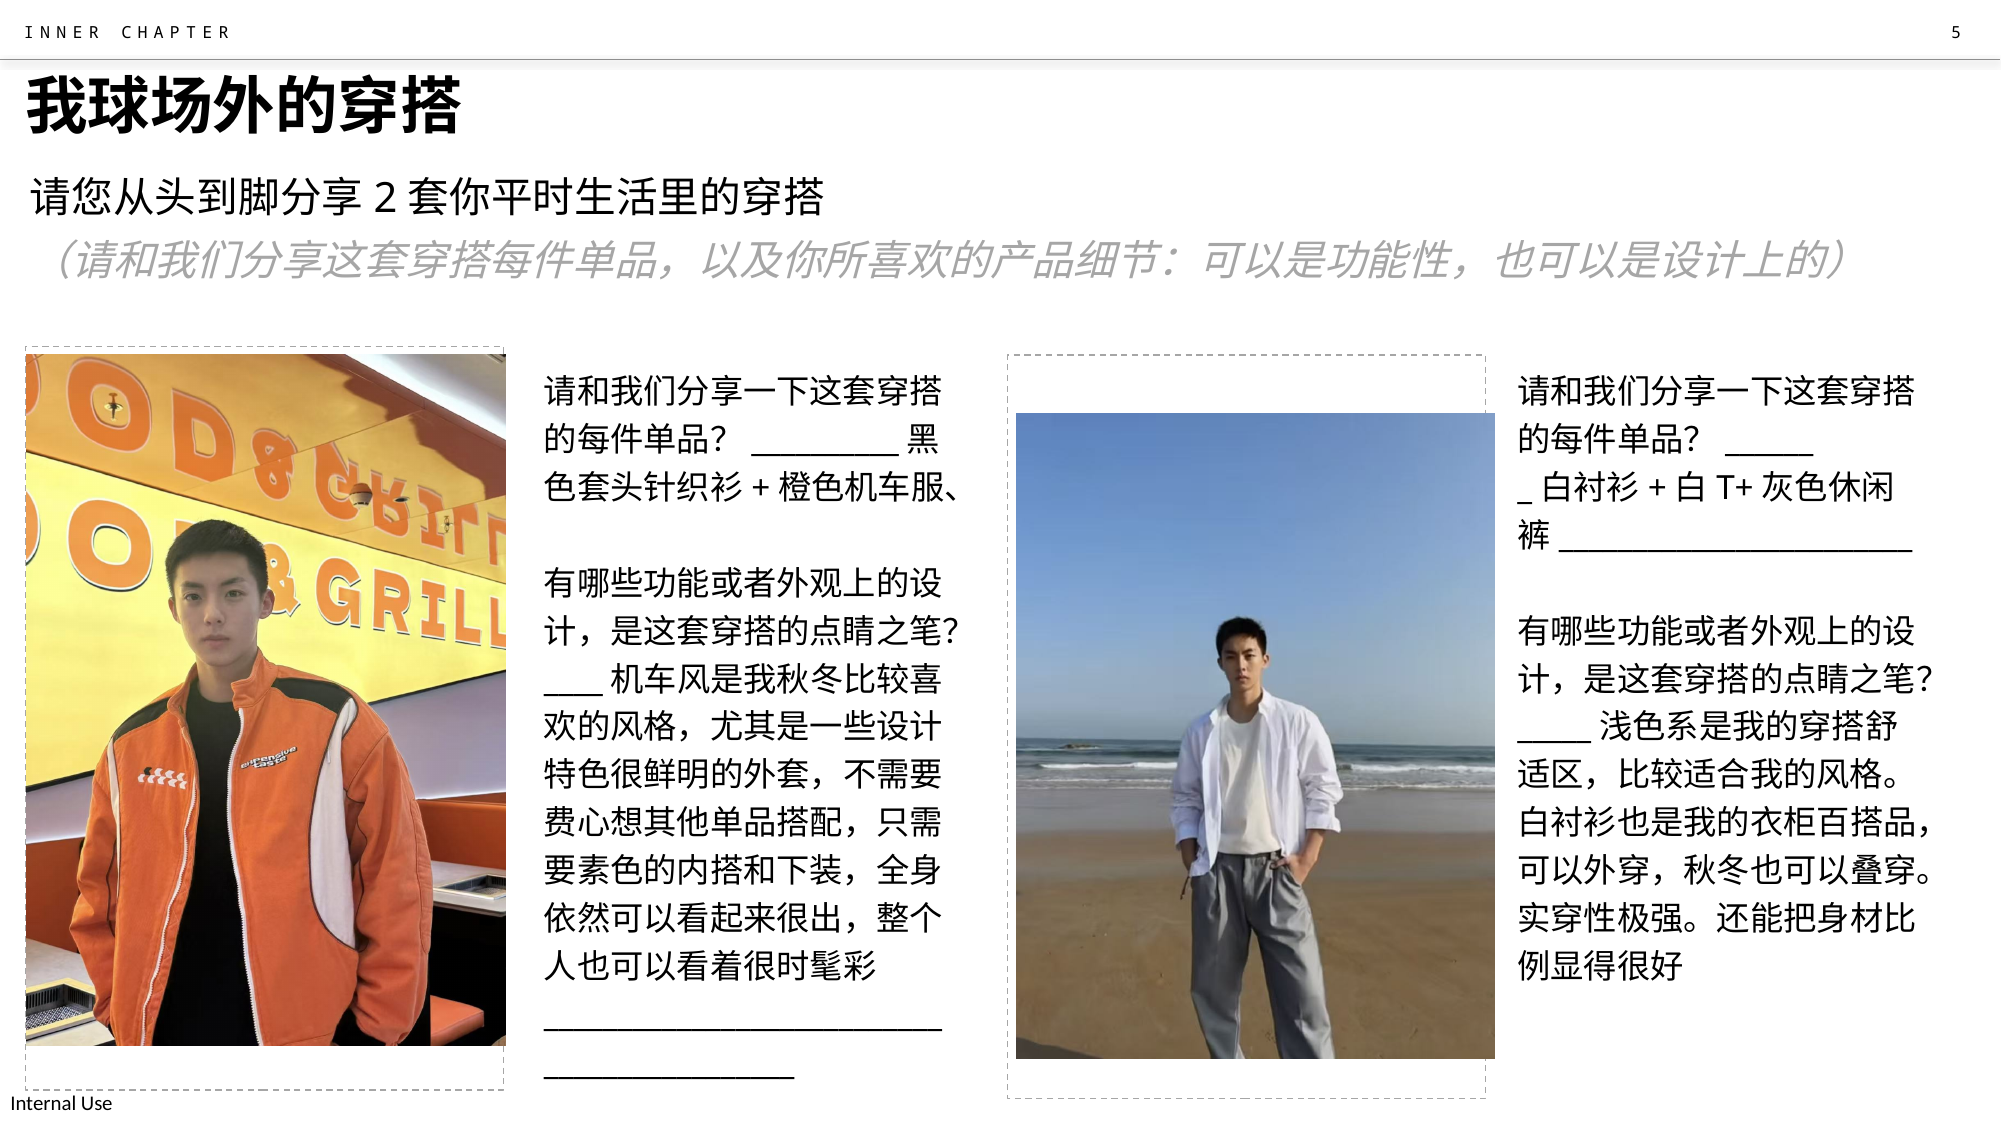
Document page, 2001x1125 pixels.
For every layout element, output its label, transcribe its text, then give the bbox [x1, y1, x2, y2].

text_box [23, 344, 504, 356]
text_box 请您从头到脚分享2套你平时生活里的穿搭 （请和我们分享这套穿搭每件单品，以及你所喜欢的产品细节：可以是功能性，也可以是设计上的） [14, 163, 2000, 292]
slide_number 5 [1759, 14, 1976, 46]
picture [26, 354, 507, 1046]
title 我球场外的穿搭 [25, 60, 1719, 156]
text_box 请和我们分享一下这套穿搭的每件单品？______ _白衬衫+白T+灰色休闲裤________________________ 有哪些功能或者外观上的设计，是这套穿搭的点睛之笔？ _____浅色系是我的穿搭舒适区，比较适合我的风格。白衬衫也是我的衣柜百搭品，可以外穿，秋冬也可以叠穿。实穿性极强。还能把身材比例显得很好 [1502, 355, 1935, 993]
text_box 请和我们分享一下这套穿搭的每件单品？__________黑色套头针织衫+橙色机车服、 有哪些功能或者外观上的设计，是这套穿搭的点睛之笔？ ____机车风是我秋冬比较喜欢的风格，尤其是一些设计特色很鲜明的外套，不需要费心想其他单品搭配，只需要素色的内搭和下装，全身依然可以看起来很出，整个人也可以看着很时髦彩____________________________________________ [529, 355, 961, 1089]
text_box 第2套 球场外的穿搭 [1003, 562, 1010, 770]
text_box [1005, 353, 1488, 562]
picture [1015, 413, 1495, 1059]
text_box [23, 1051, 506, 1092]
text_box [1005, 770, 1488, 1101]
